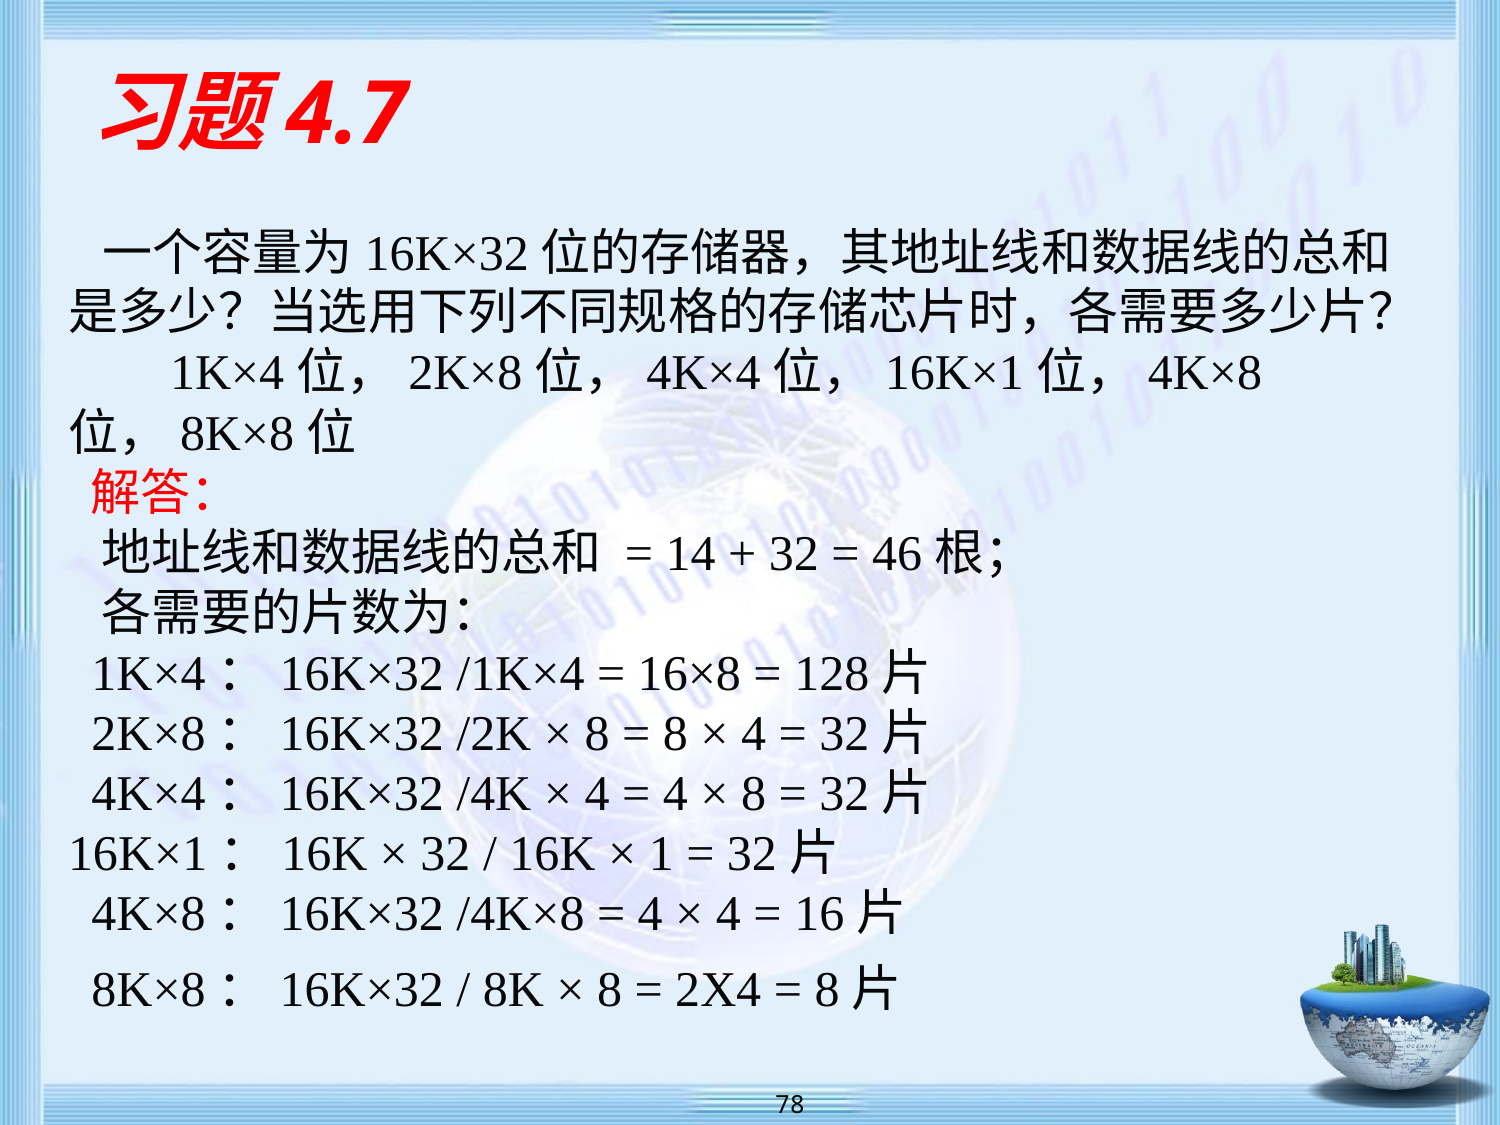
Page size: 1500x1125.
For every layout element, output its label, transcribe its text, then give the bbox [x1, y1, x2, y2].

list 一个容量为16K×32位的存储器，其地址线和数据线的总和是多少？当选用下列不同规格的存储芯片时，各需要多少片？ 1K×4位，2K×8位，4K×4位，16K×1位，4K×8位，8K×8位 解答： 地址线和数据线的总和 = 14 + 32 = 46根； 各需要的片数为： 1K×4：16K×32 /1K×4 = 16×8 = 128片 2K×8：16K×32 /2K × 8 = 8 × 4 = 32片 4K×4：16K×32 /4K × 4 = 4 × 8 = 32片 16K×1：16K × 32 / 16K × 1 = 32片 4K×8：16K×32 /4K×8 = 4 × 4 = 16片 8K×8：16K×32 / 8K × 8 = 2X4 = 8片 [53, 212, 1447, 1038]
footer 78 [512, 1072, 988, 1113]
picture [0, 0, 1500, 1125]
title 习题4.7 [75, 37, 1425, 180]
